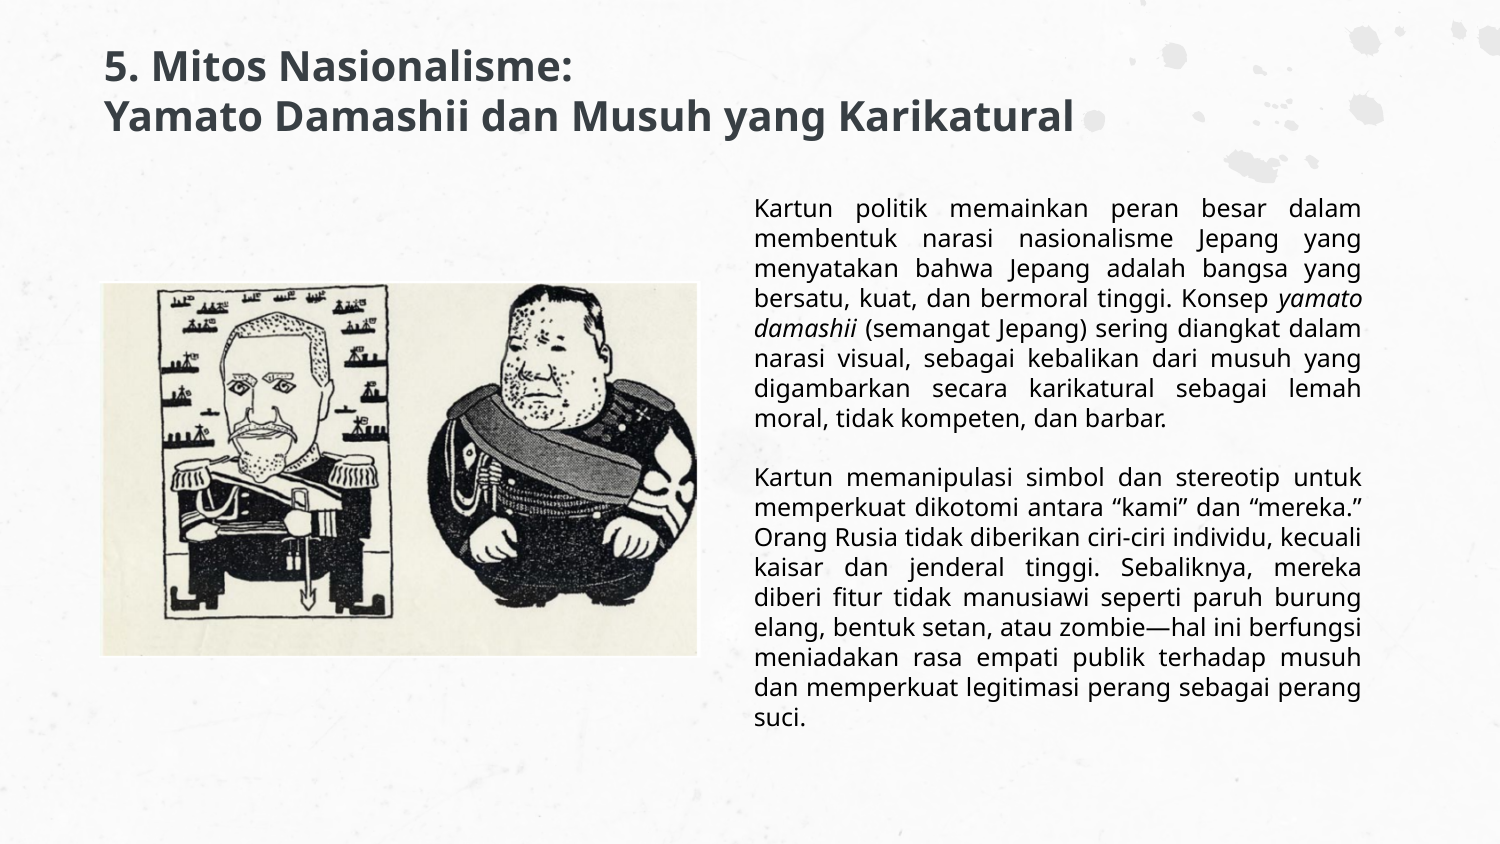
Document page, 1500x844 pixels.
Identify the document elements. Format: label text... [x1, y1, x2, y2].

picture [98, 281, 702, 658]
text_box Kartun politik memainkan peran besar dalam membentuk narasi nasionalisme Jepang yang menyatakan bahwa Jepang adalah bangsa yang bersatu, kuat, dan bermoral tinggi. Konsep yamato damashii (semangat Jepang) sering diangkat dalam narasi visual, sebagai kebalikan dari musuh yang digambarkan secara karikatural sebagai lemah moral, tidak kompeten, dan barbar. Kartun memanipulasi simbol dan stereotip untuk memperkuat dikotomi antara “kami” dan “mereka.” Orang Rusia tidak diberikan ciri-ciri individu, kecuali kaisar dan jenderal tinggi. Sebaliknya, mereka diberi fitur tidak manusiawi seperti paruh burung elang, bentuk setan, atau zombie—hal ini berfungsi meniadakan rasa empati publik terhadap musuh dan memperkuat legitimasi perang sebagai perang suci. [738, 177, 1363, 762]
title 5. Mitos Nasionalisme: Yamato Damashii dan Musuh yang Karikatural [88, 24, 1313, 130]
